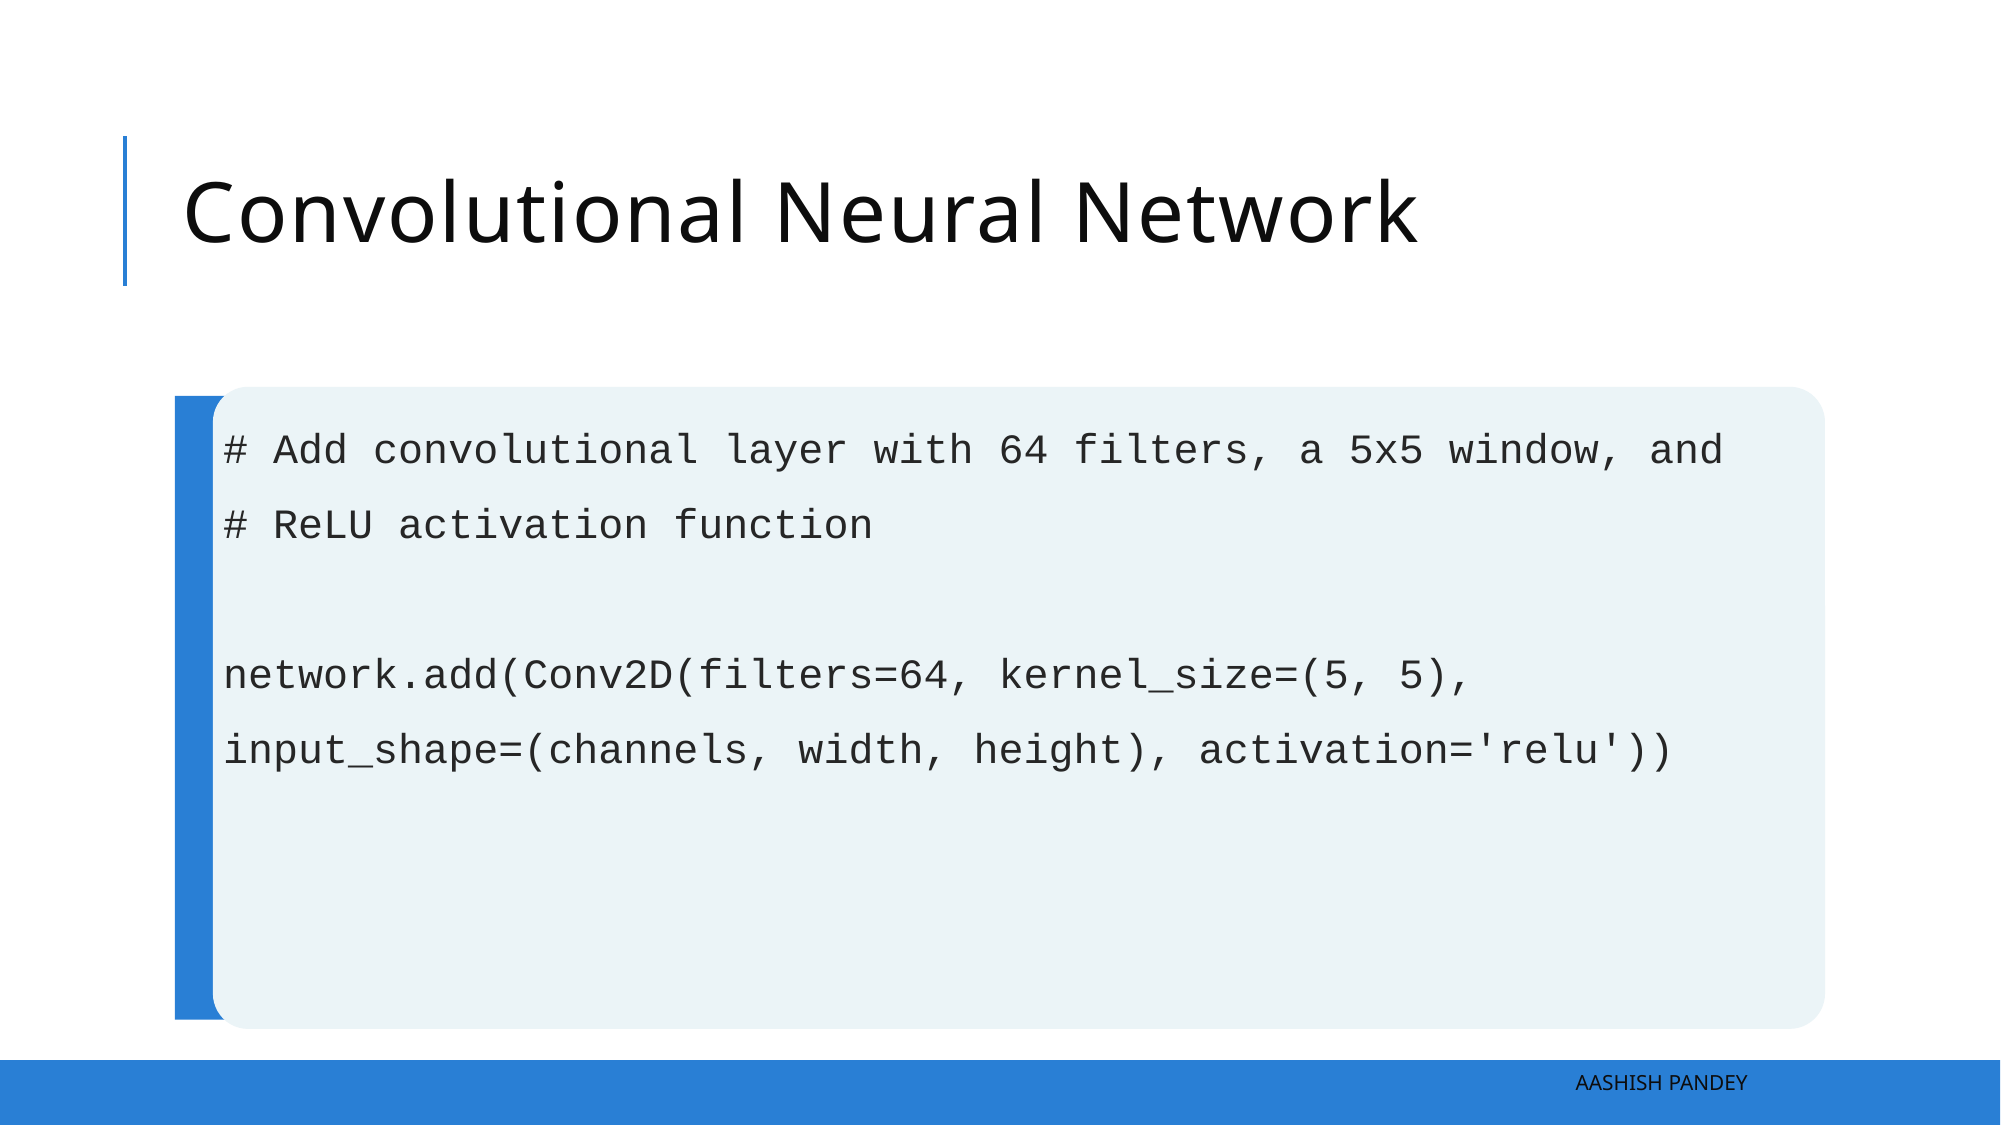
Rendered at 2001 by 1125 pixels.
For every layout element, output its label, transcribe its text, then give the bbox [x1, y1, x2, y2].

footer Aashish Pandey [794, 1061, 1763, 1107]
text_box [174, 386, 1826, 1030]
title Convolutional Neural Network [168, 96, 1763, 342]
